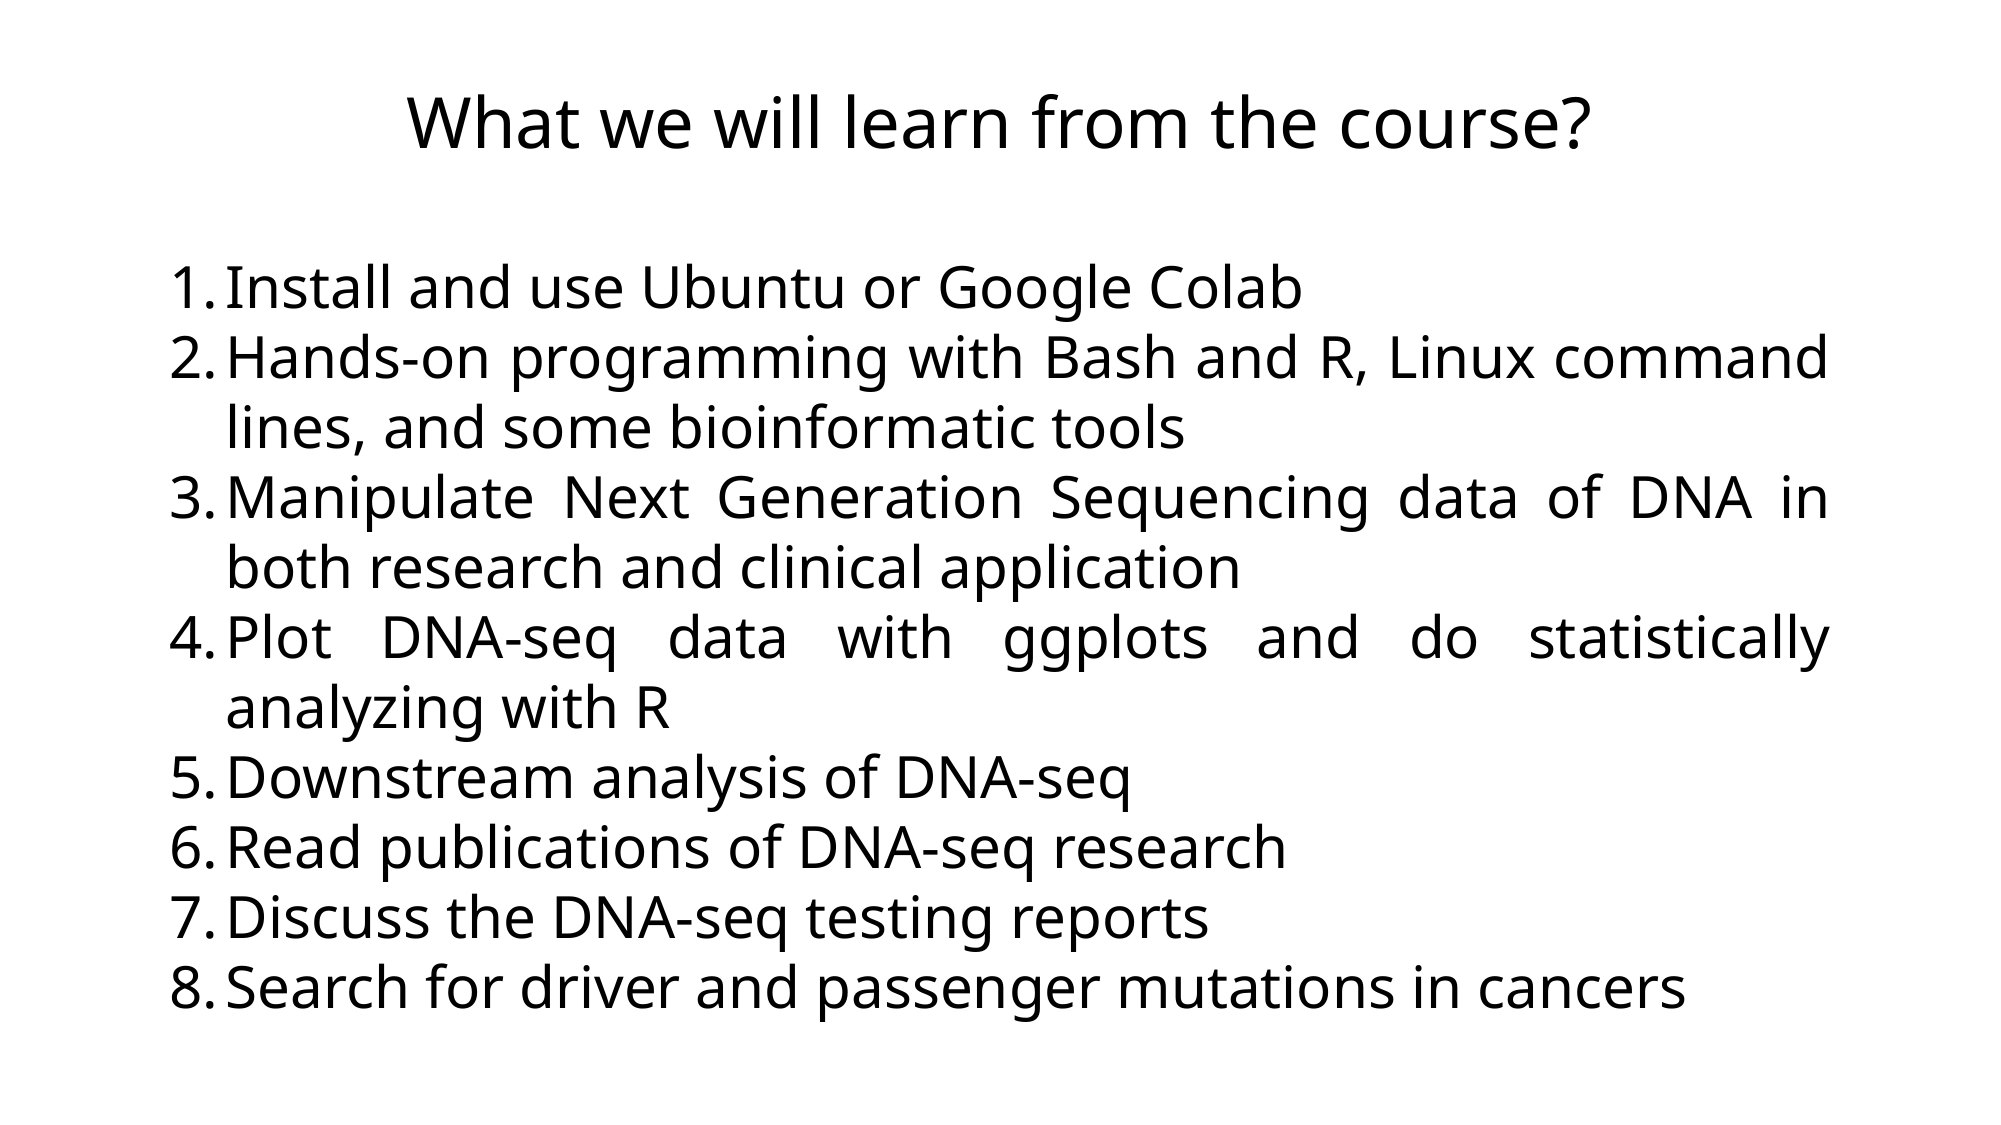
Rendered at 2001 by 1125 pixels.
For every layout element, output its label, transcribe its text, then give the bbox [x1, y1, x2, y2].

text_box Install and use Ubuntu or Google Colab Hands-on programming with Bash and R, Linux command lines, and some bioinformatic tools Manipulate Next Generation Sequencing data of DNA in both research and clinical application Plot DNA-seq data with ggplots and do statistically analyzing with R Downstream analysis of DNA-seq Read publications of DNA-seq research Discuss the DNA-seq testing reports Search for driver and passenger mutations in cancers [154, 243, 1846, 1028]
title What we will learn from the course? [137, 79, 1863, 172]
